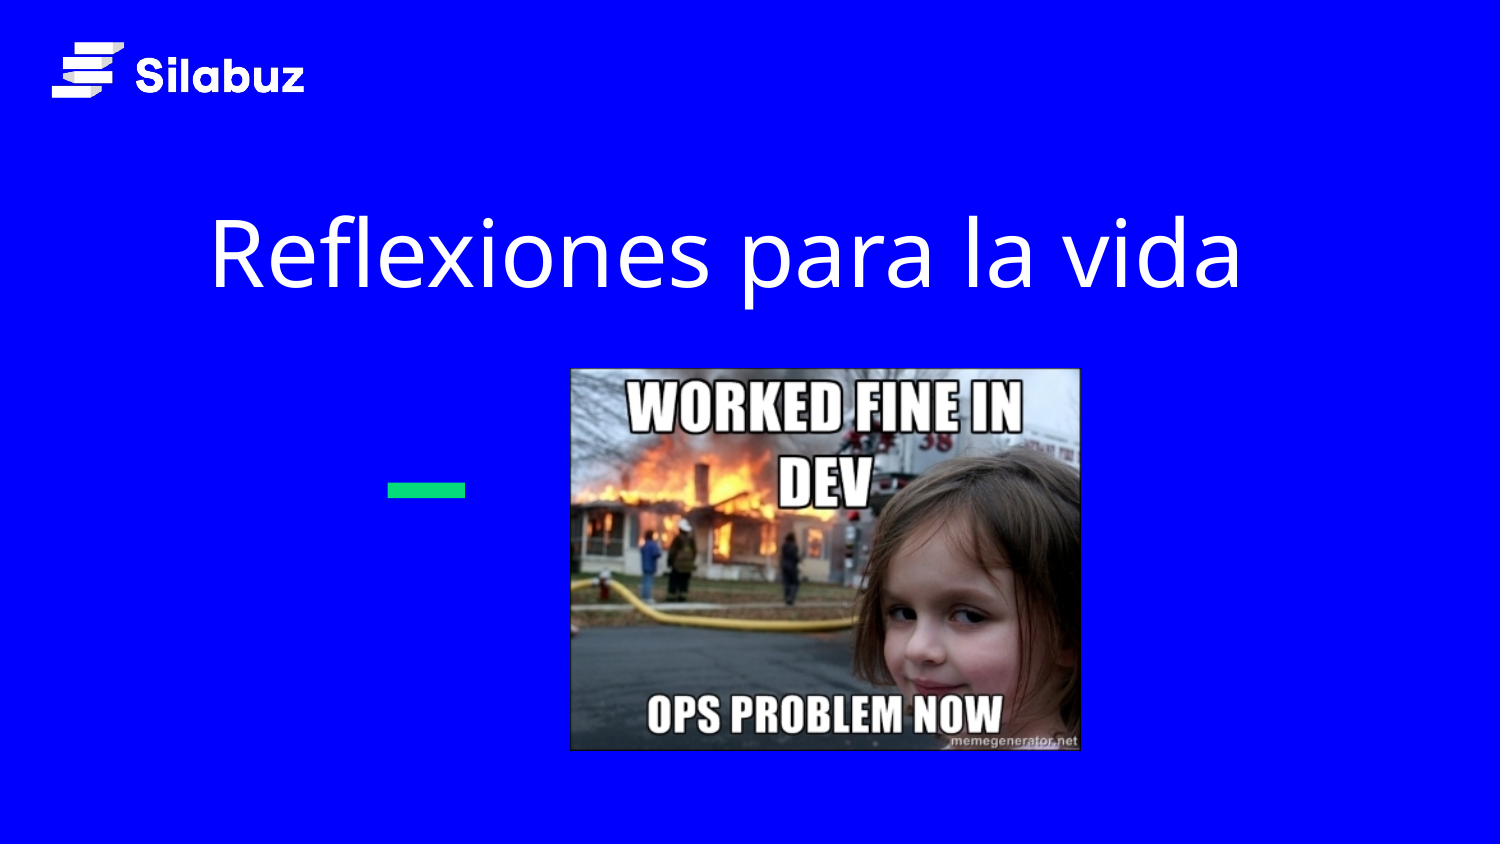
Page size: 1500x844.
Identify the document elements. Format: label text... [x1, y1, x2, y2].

picture [570, 367, 1081, 751]
text_box Reflexiones para la vida [192, 169, 1308, 382]
picture [34, 31, 323, 107]
text_box [387, 482, 465, 499]
